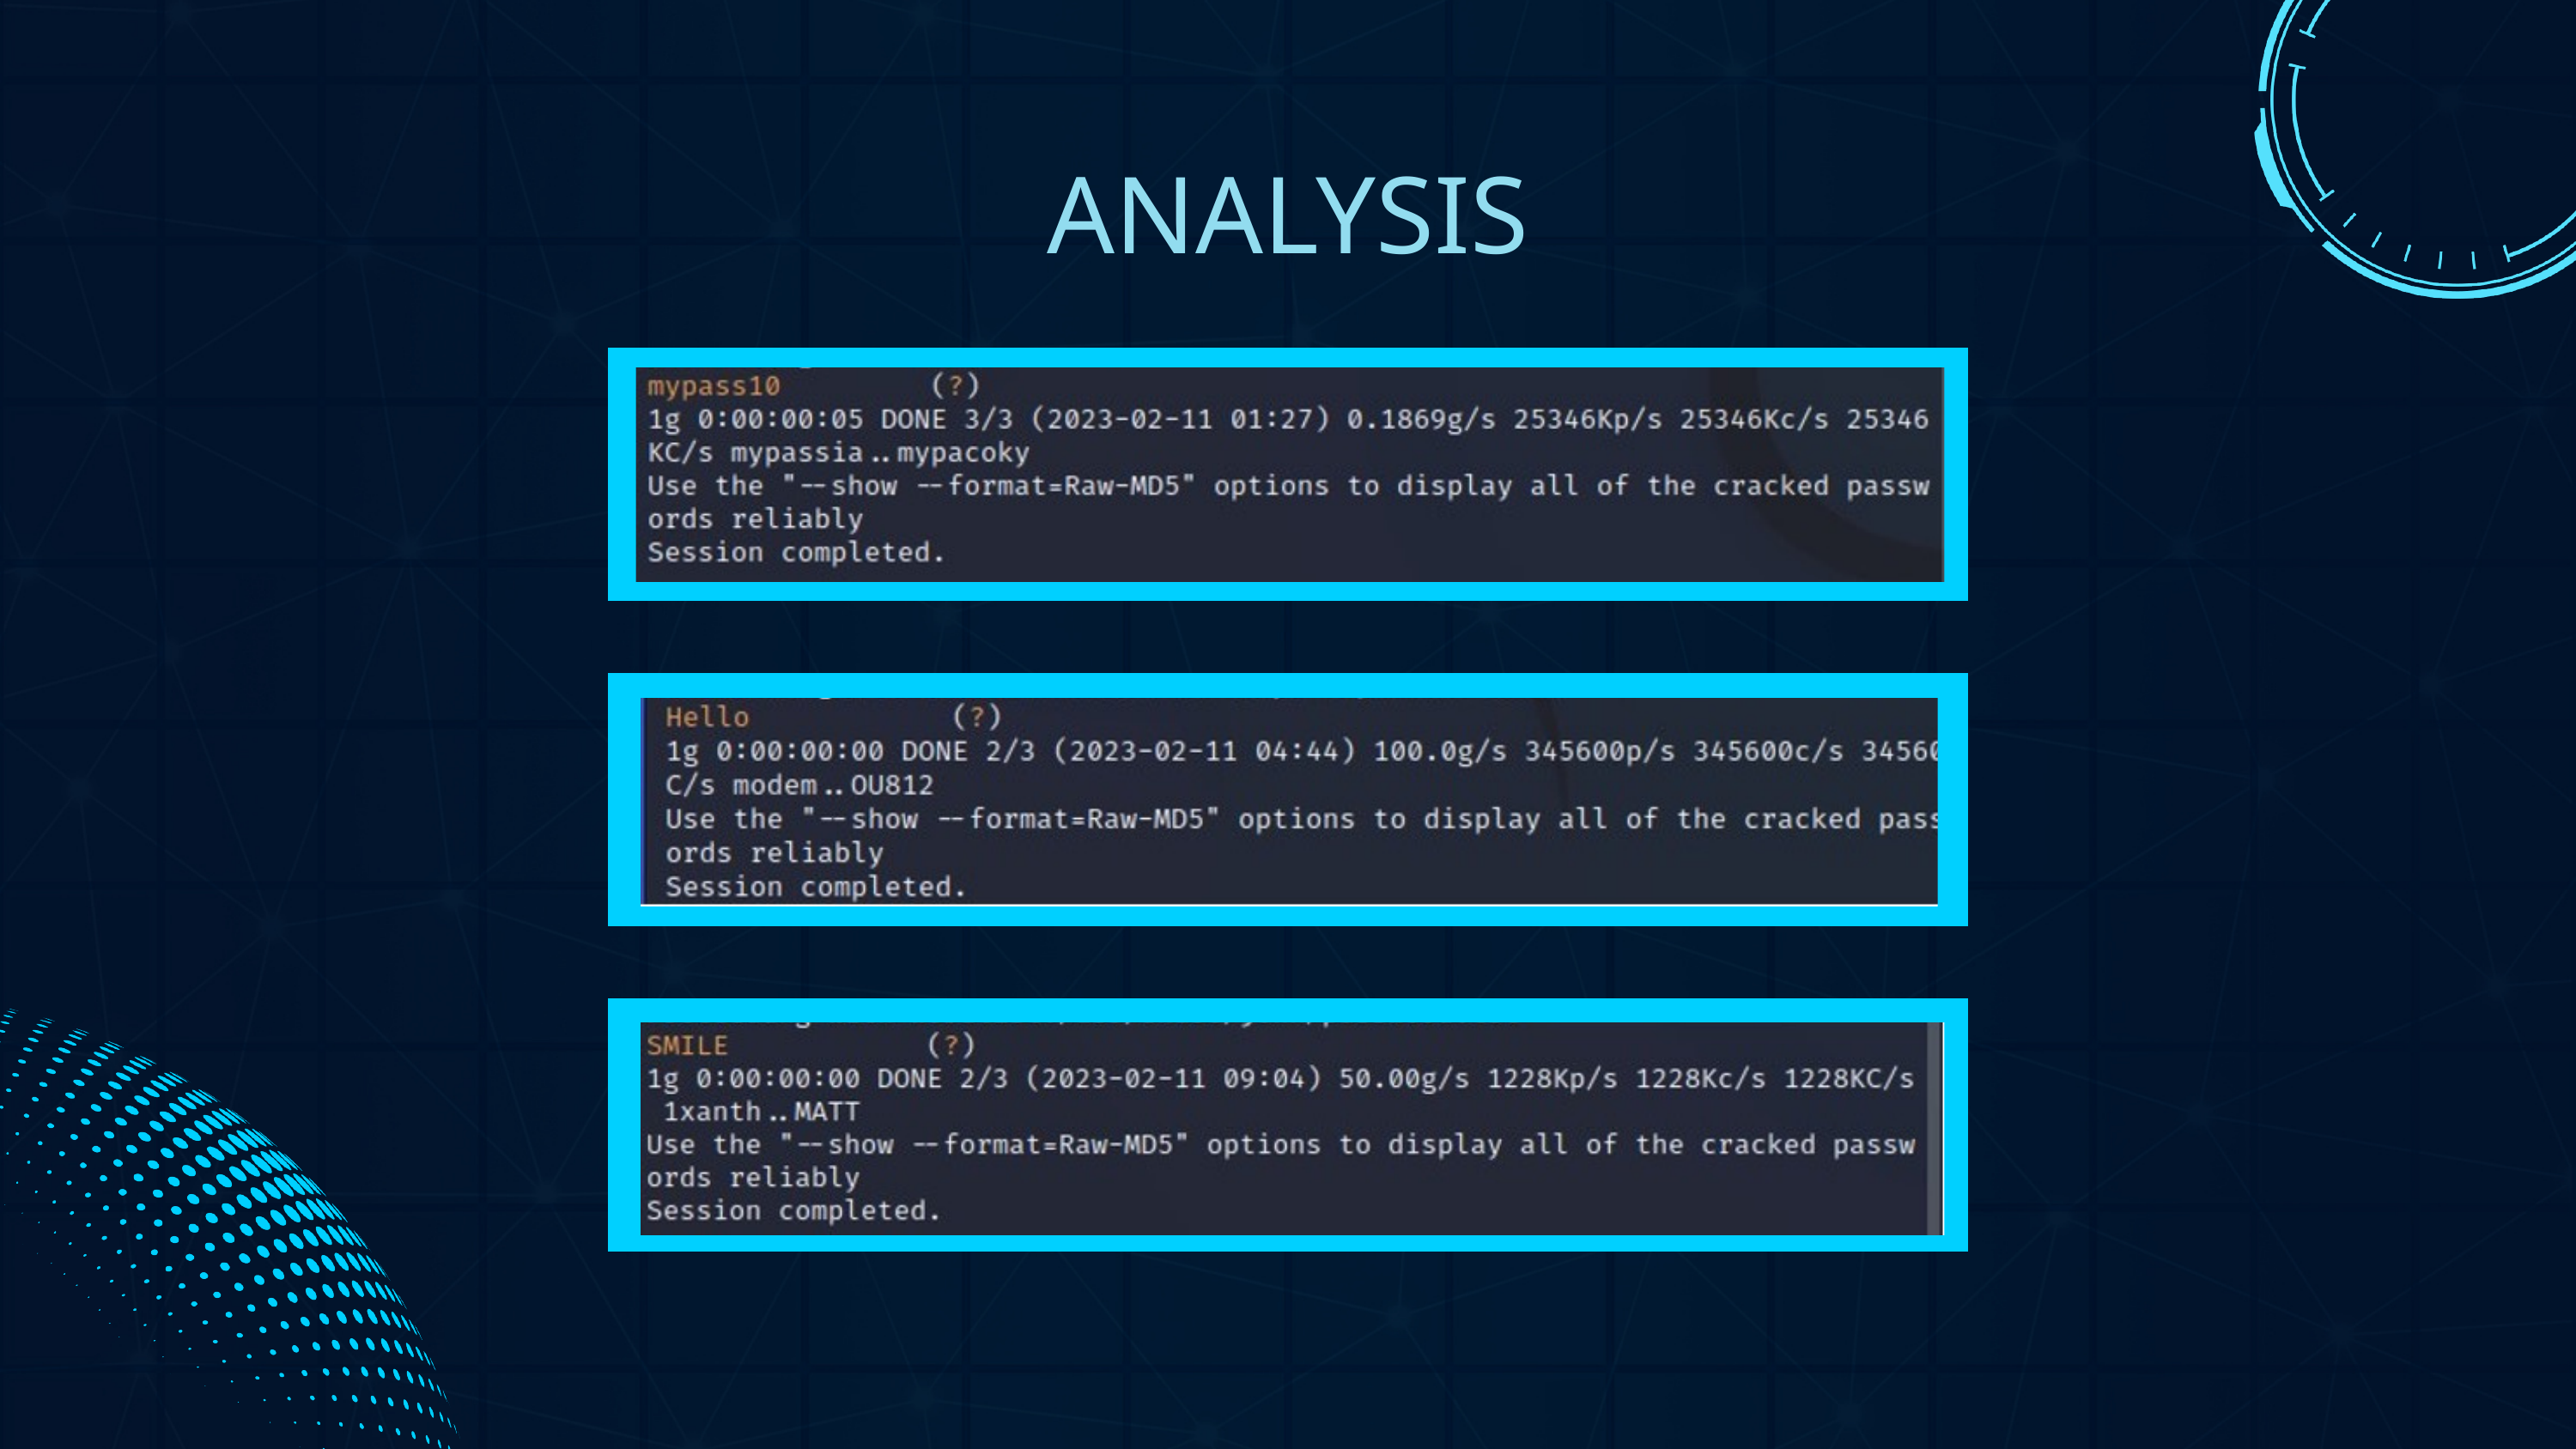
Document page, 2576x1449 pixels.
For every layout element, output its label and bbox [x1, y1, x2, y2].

picture [0, 0, 2576, 1449]
text_box [607, 997, 1969, 1252]
text_box [607, 672, 1969, 927]
text_box [607, 347, 1969, 602]
